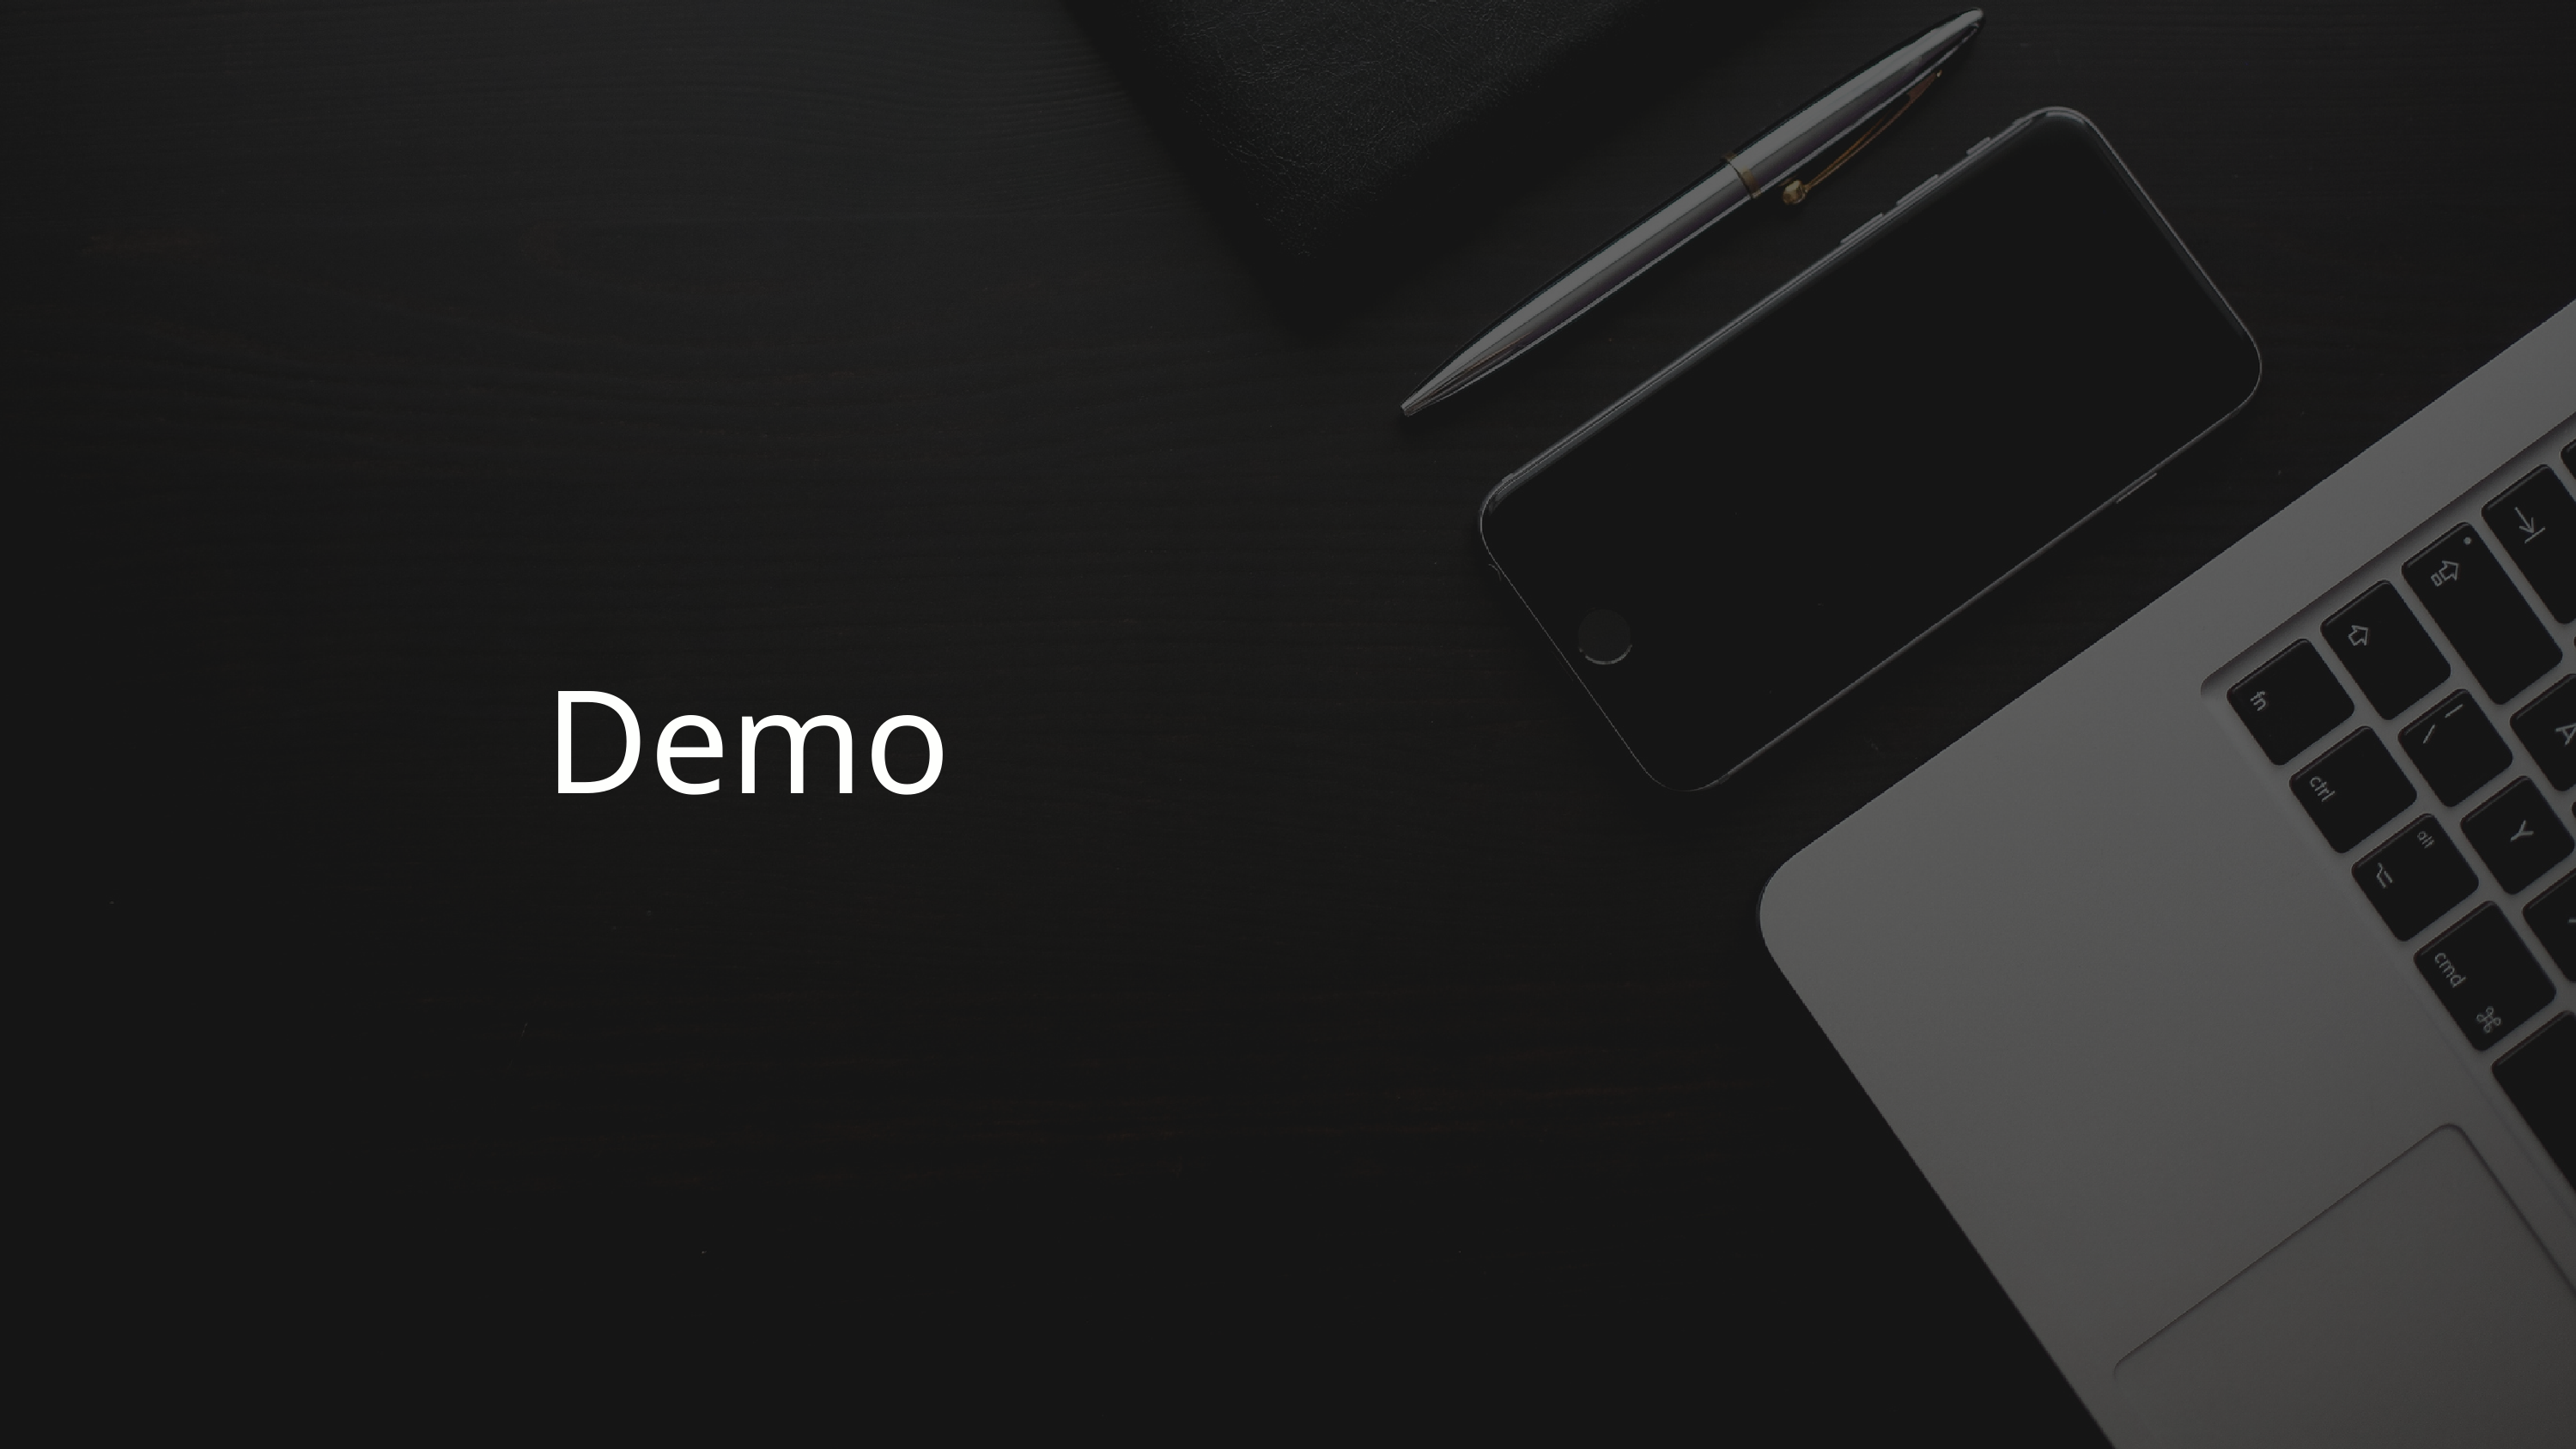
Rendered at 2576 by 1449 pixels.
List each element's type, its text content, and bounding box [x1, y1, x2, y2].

text_box Demo [0, 649, 1495, 823]
text_box [0, 0, 2576, 1449]
